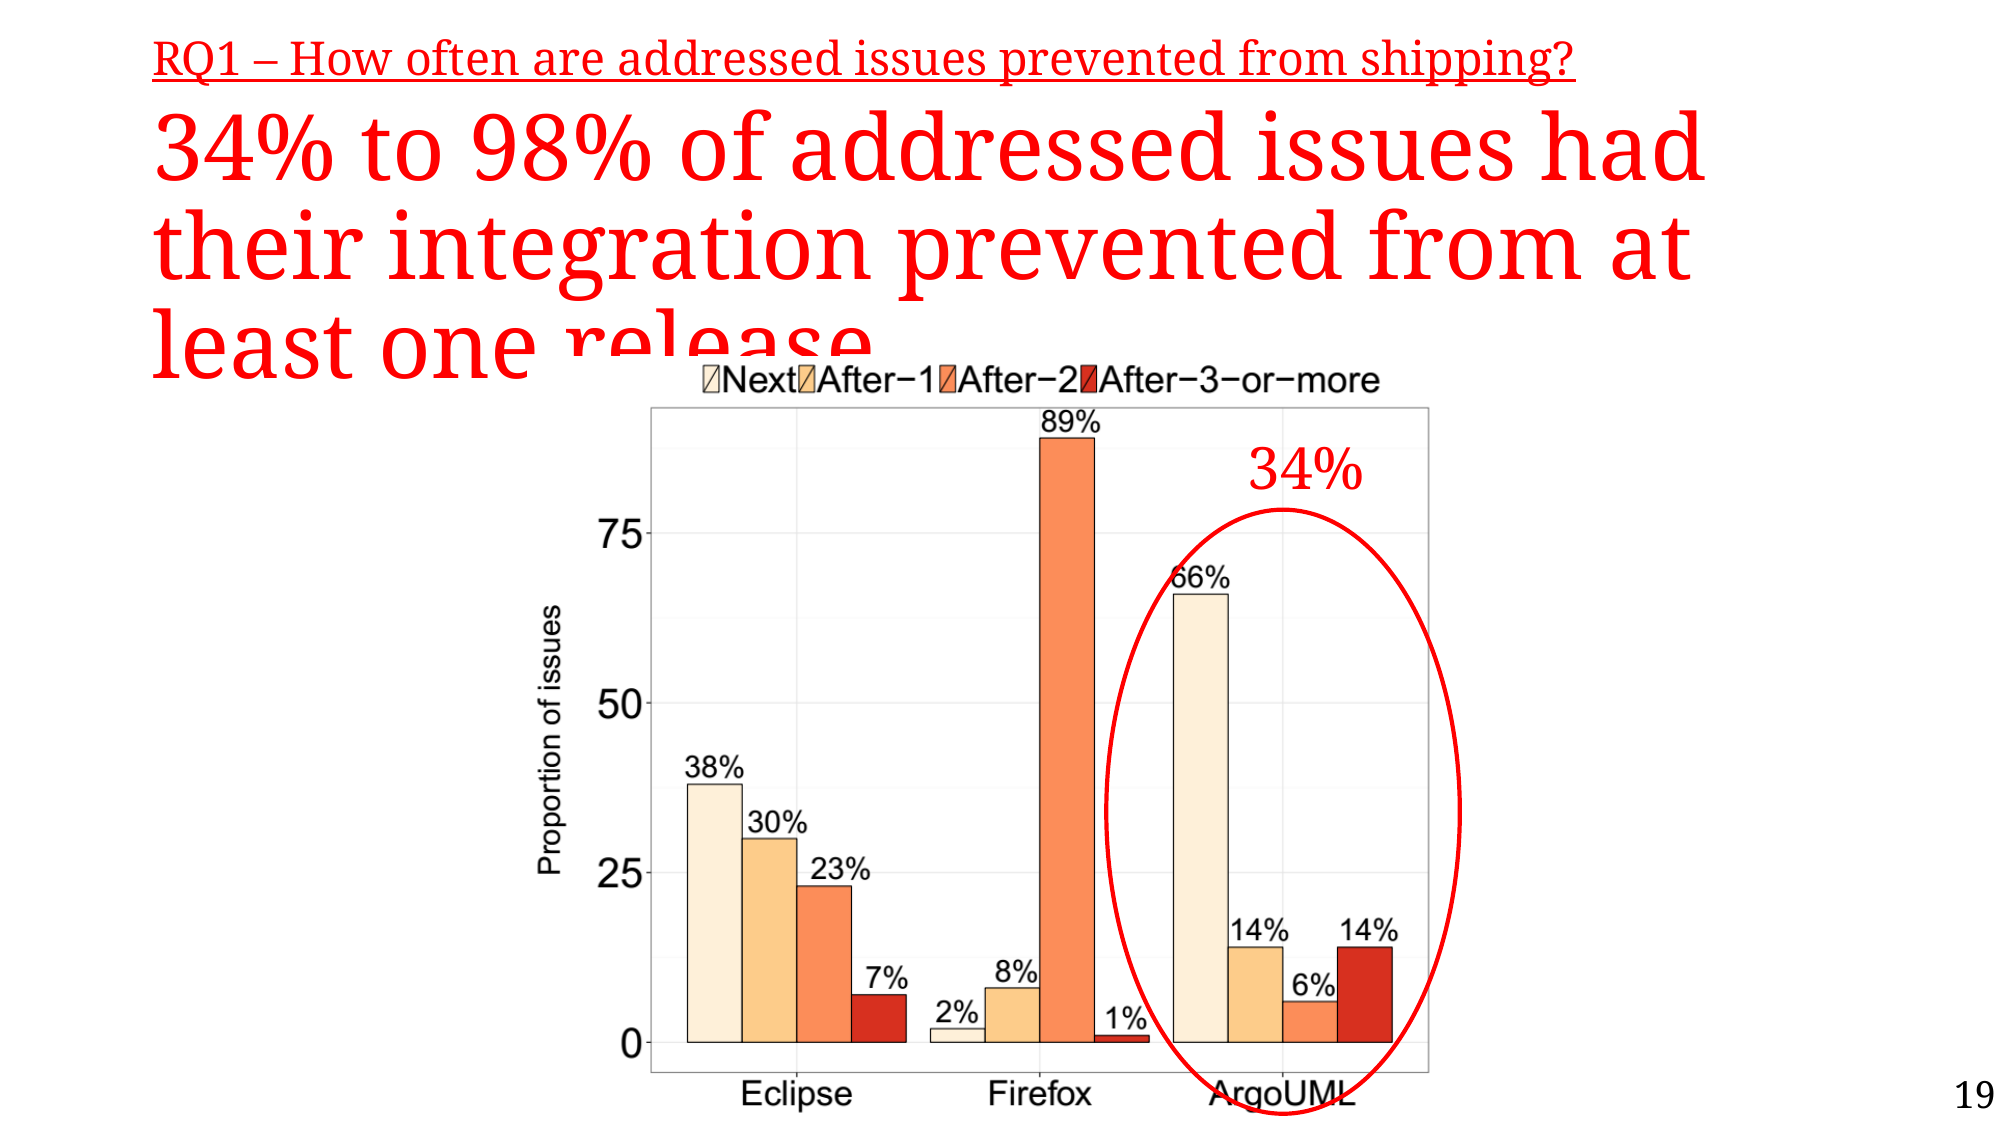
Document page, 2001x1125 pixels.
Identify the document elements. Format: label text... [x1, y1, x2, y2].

title 34% to 98% of addressed issues had their integration prevented from at least one release [137, 94, 1863, 510]
text_box 19 [1939, 1063, 2000, 1124]
picture [527, 356, 1473, 1125]
list RQ1 – How often are addressed issues prevented from shipping? [137, 27, 1863, 94]
